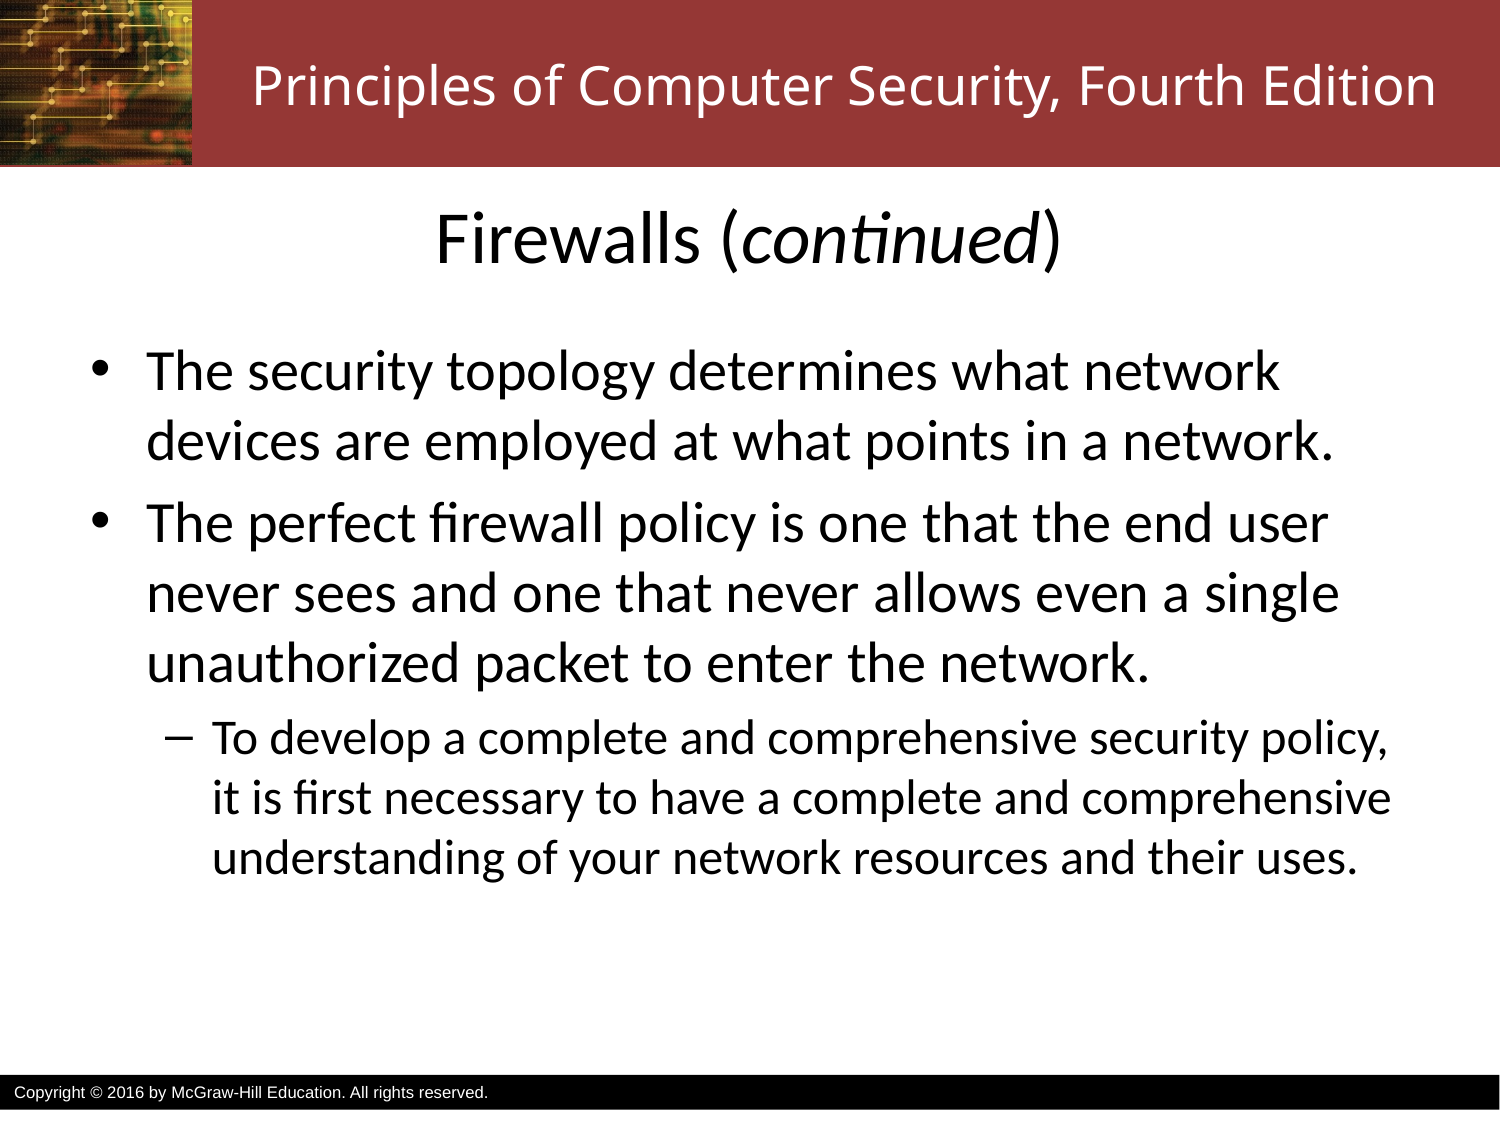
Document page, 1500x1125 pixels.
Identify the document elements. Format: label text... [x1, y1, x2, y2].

title Firewalls (continued) [75, 181, 1425, 324]
picture [0, 0, 192, 165]
list The security topology determines what network devices are employed at what points in a network. The perfect firewall policy is one that the end user never sees and one that never allows even a single unauthorized packet to enter the network. To develop a complete and comprehensive security policy, it is first necessary to have a complete and comprehensive understanding of your network resources and their uses. [75, 324, 1425, 1005]
